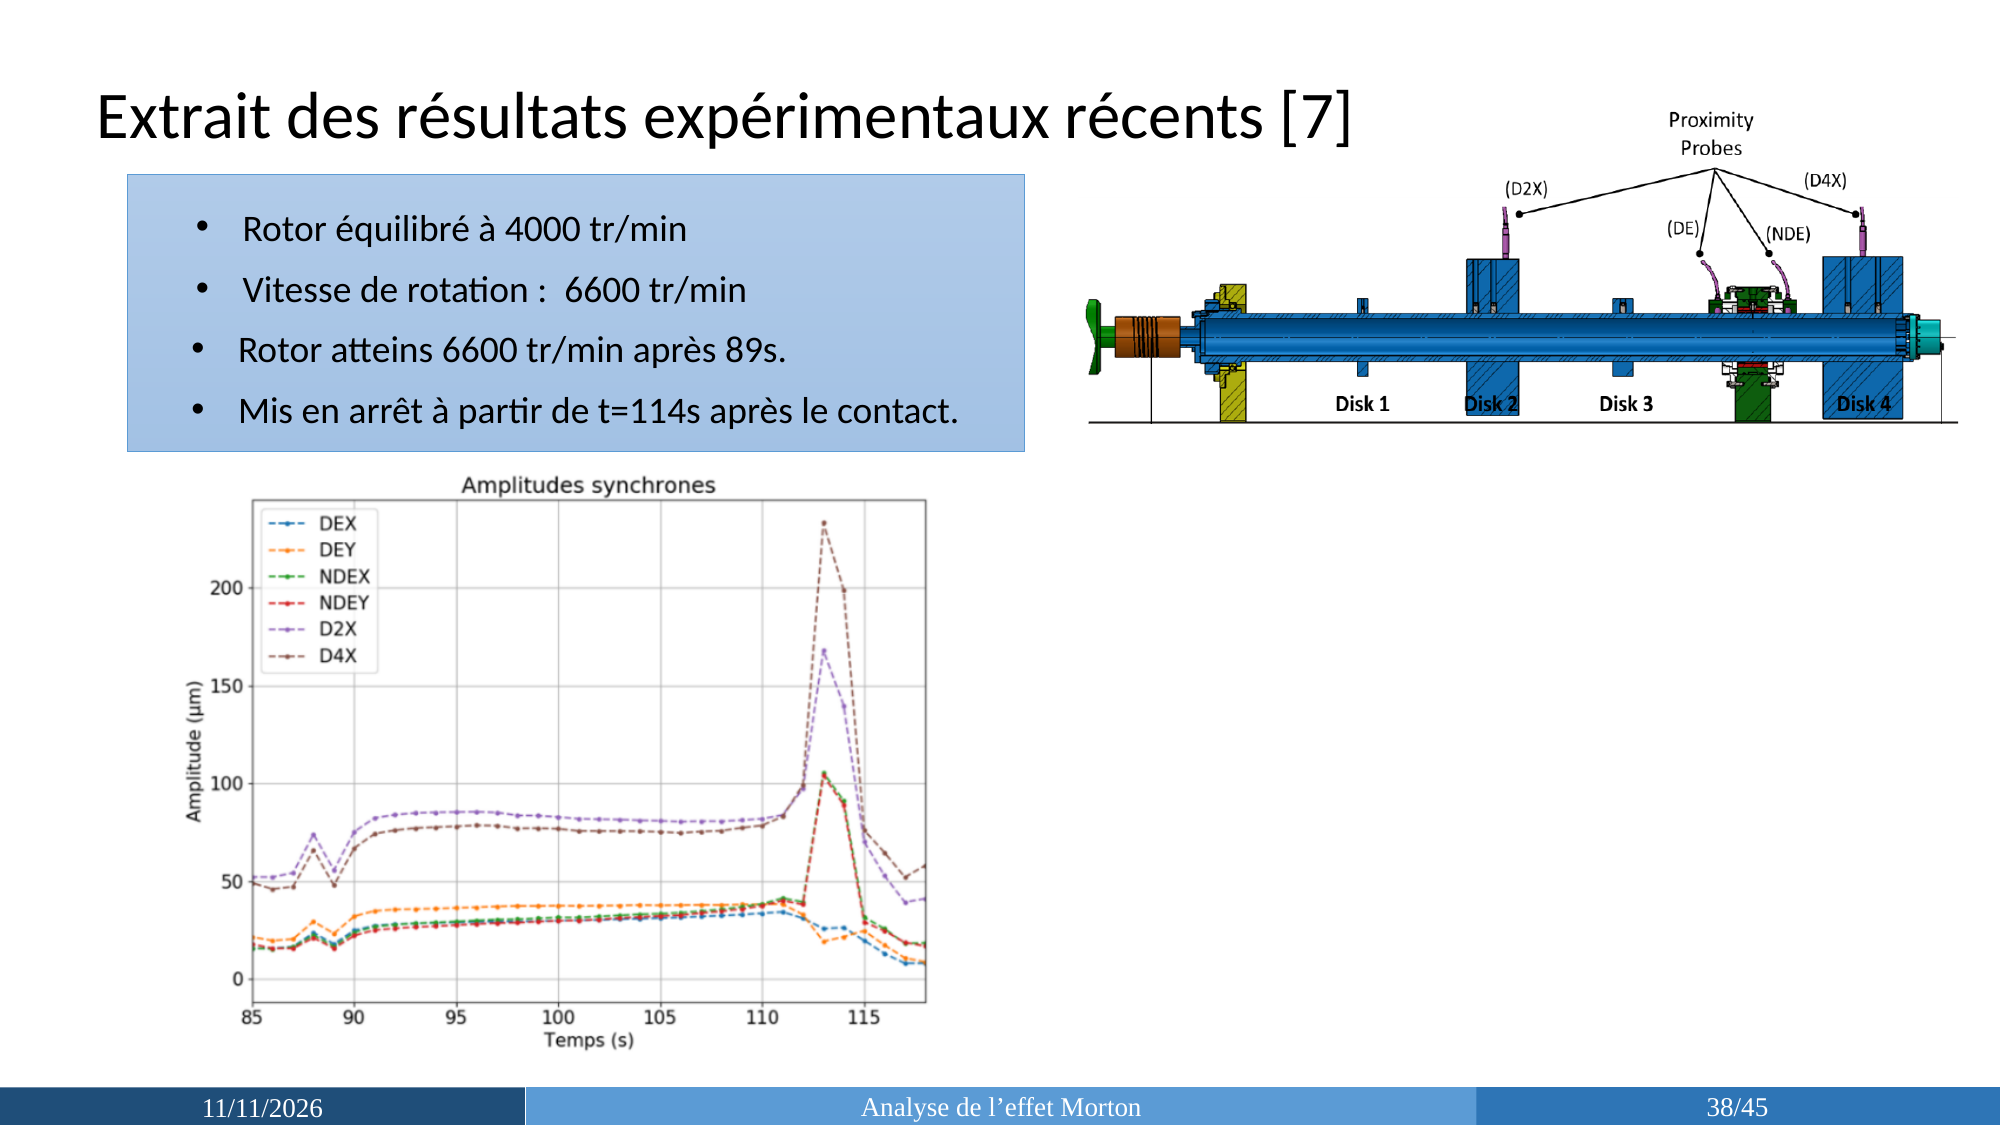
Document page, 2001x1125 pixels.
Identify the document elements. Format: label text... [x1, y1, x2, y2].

picture [1078, 97, 1959, 424]
picture [176, 473, 939, 1056]
text_box Extrait des résultats expérimentaux récents [7] [81, 64, 2000, 159]
slide_number 38/45 [1477, 1087, 2000, 1125]
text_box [127, 174, 1025, 452]
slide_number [0, 1087, 525, 1125]
footer Analyse de l’effet Morton [526, 1087, 1477, 1125]
